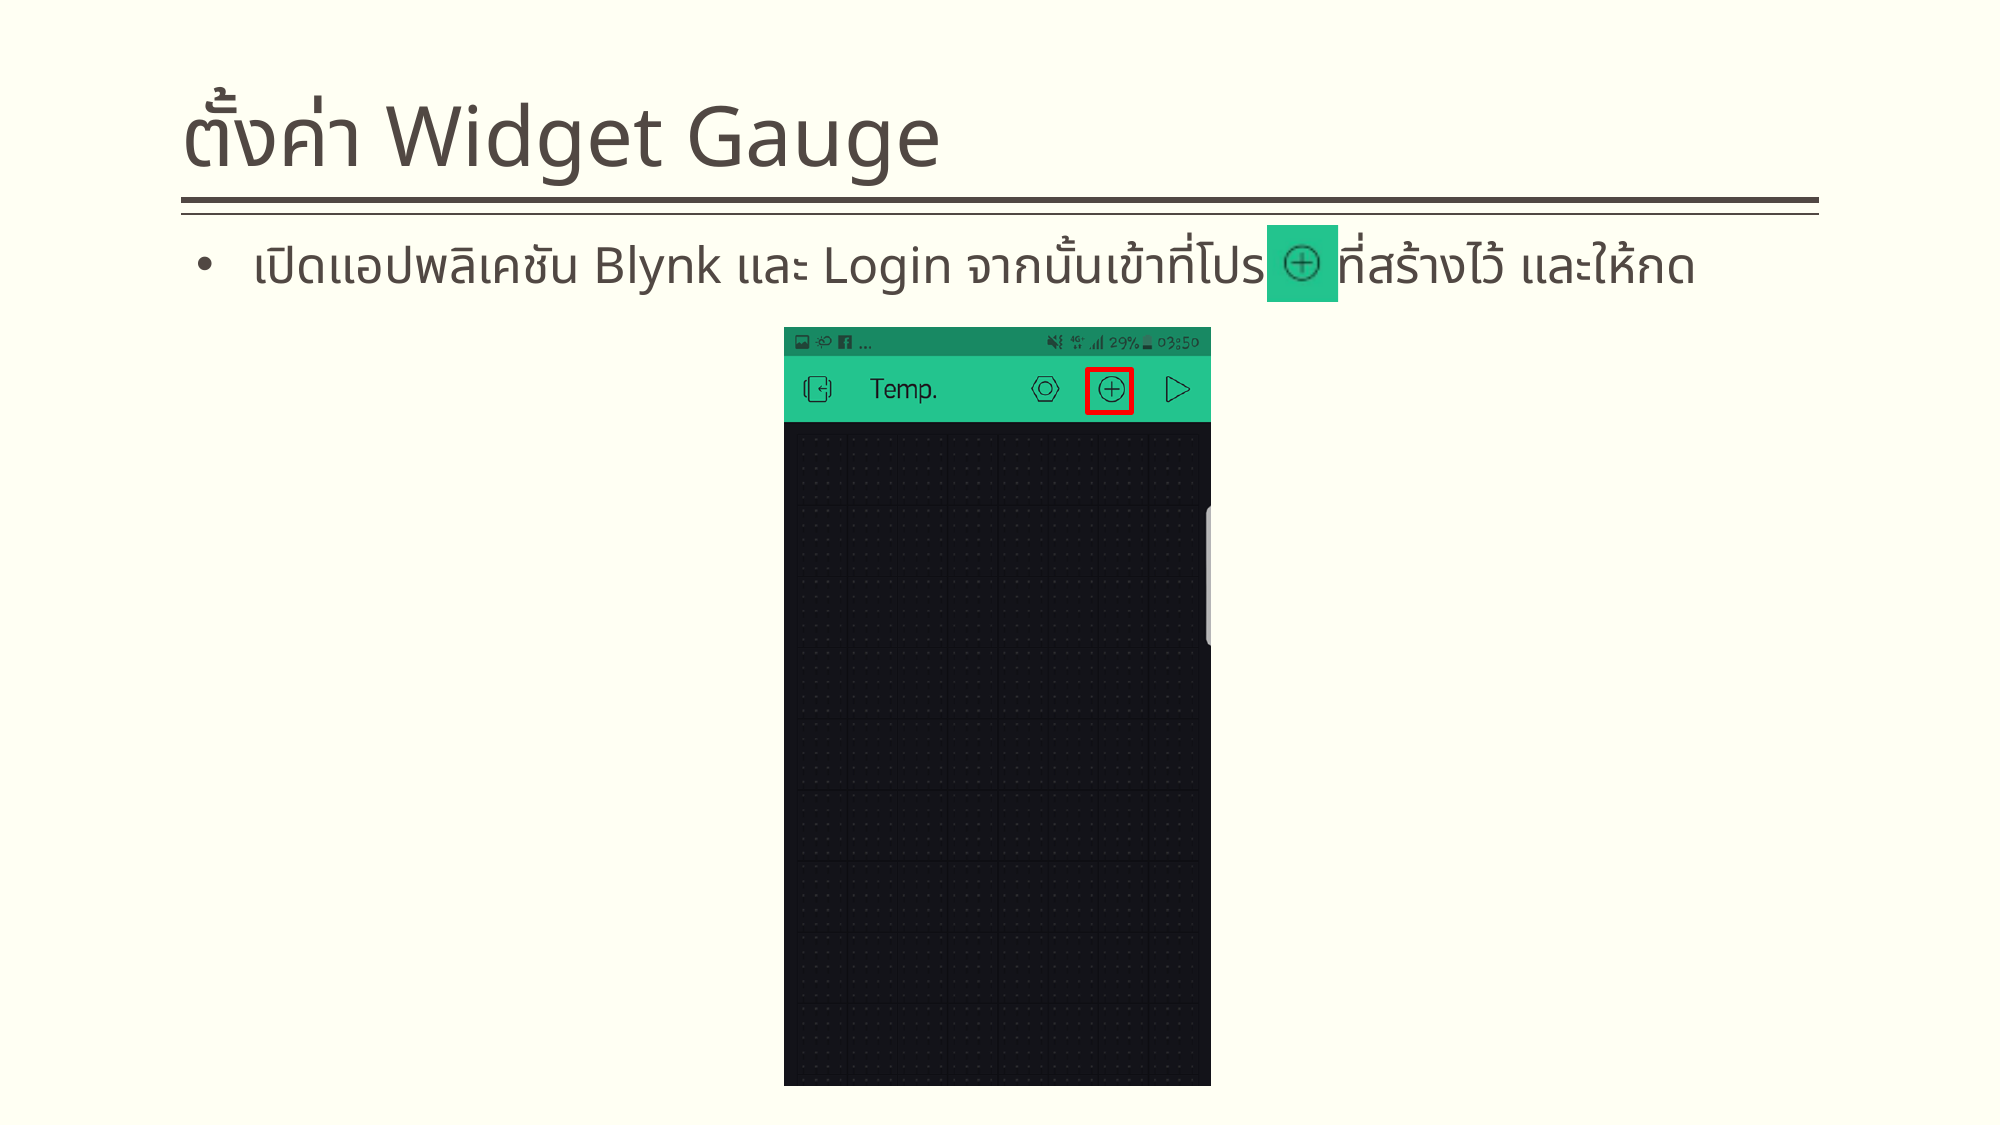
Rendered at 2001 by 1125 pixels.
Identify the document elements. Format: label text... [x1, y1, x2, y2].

text_box เปิดแอปพลิเคชัน Blynk และ Login จากนั้นเข้าที่โปรเจคที่สร้างไว้ และให้กด [181, 225, 1265, 301]
picture [1266, 225, 1339, 302]
picture [784, 327, 1211, 1086]
text_box เปิดแอปพลิเคชัน Blynk และ Login จากนั้นเข้าที่โปรเจคที่สร้างไว้ และให้กด [1339, 225, 1819, 301]
title ตั้งค่า Widget Gauge [181, 12, 1819, 193]
